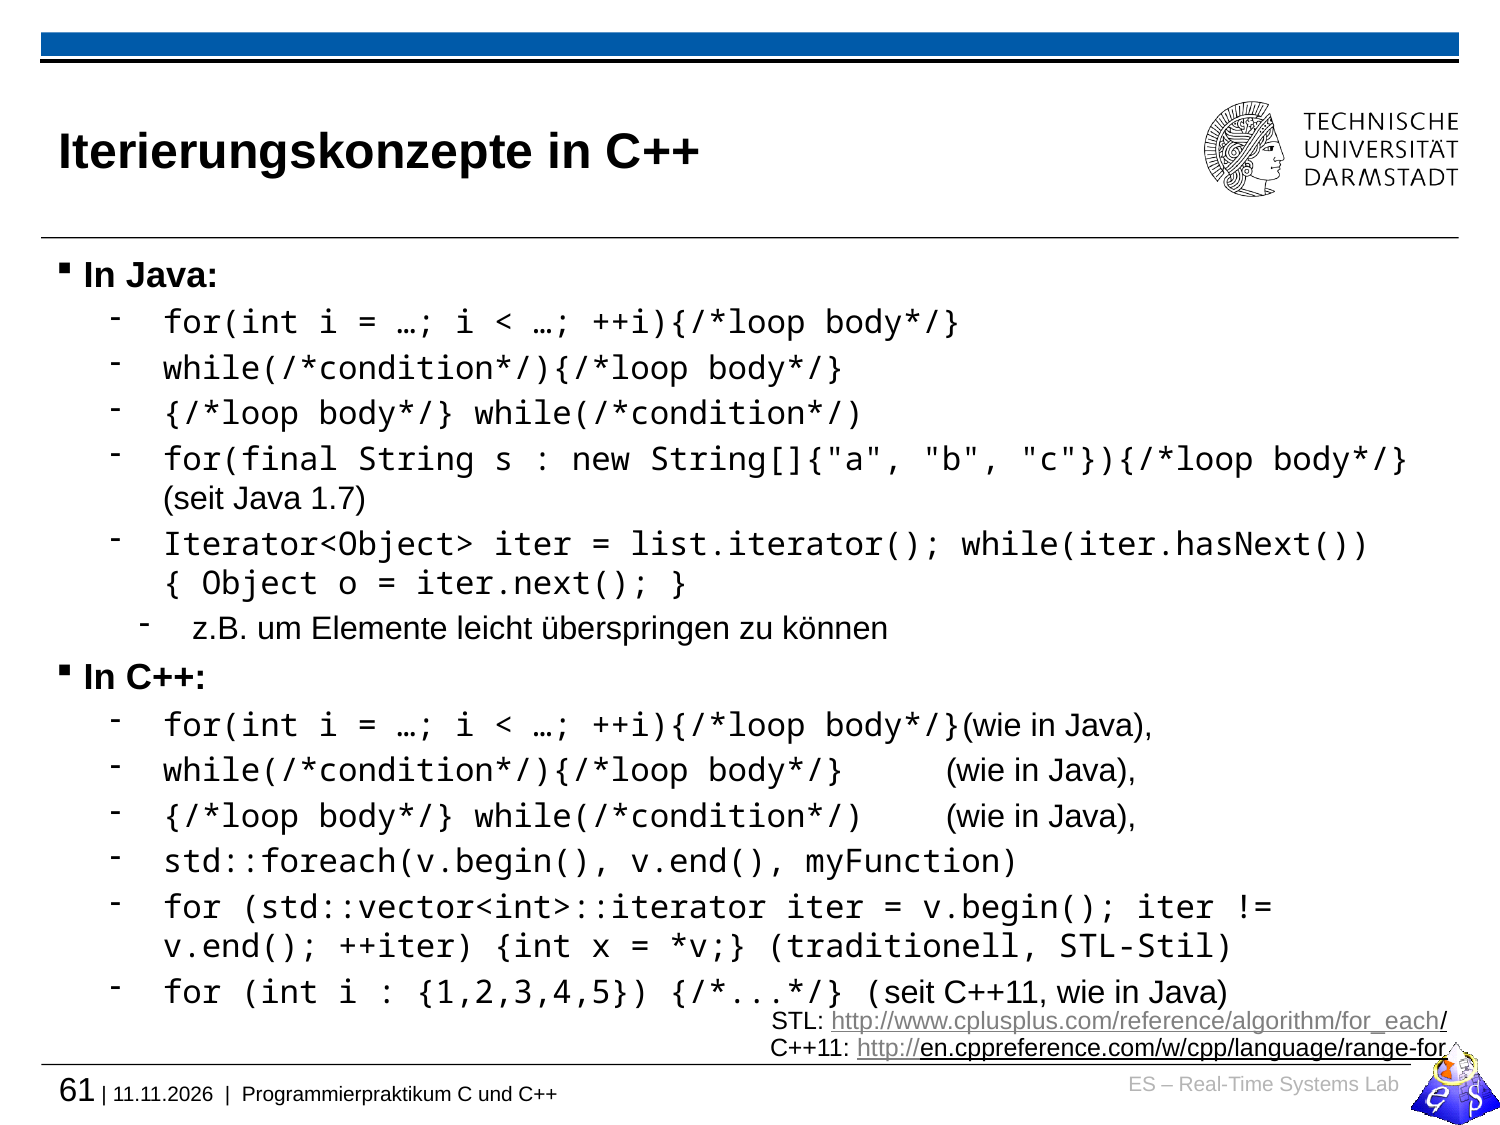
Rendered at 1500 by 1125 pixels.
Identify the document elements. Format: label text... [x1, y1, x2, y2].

text_box STL: http://www.cplusplus.com/reference/algorithm/for_each/ C++11: http://en.cppreference.com/w/cpp/language/range-for [719, 999, 1470, 1070]
picture [1187, 84, 1483, 214]
picture [1411, 1041, 1500, 1125]
list In Java: for(int i = …; i < …; ++i){/*loop body*/} while(/*condition*/){/*loop body*/} {/*loop body*/} while(/*condition*/) for(final String s : new String[]{"a", "b", "c"}){/*loop body*/} (seit Java 1.7) Iterator<Object> iter = list.iterator(); while(iter.hasNext()){ Object o = iter.next(); } z.B. um Elemente leicht überspringen zu können In C++: for(int i = …; i < …; ++i){/*loop body*/}(wie in Java), while(/*condition*/){/*loop body*/} (wie in Java), {/*loop body*/} while(/*condition*/) (wie in Java), std::foreach(v.begin(), v.end(), myFunction) for (std::vector<int>::iterator iter = v.begin(); iter != v.end(); ++iter) {int x = *v;} (traditionell, STL-Stil) for (int i : {1,2,3,4,5}) {/*...*/} (seit C++11, wie in Java) [41, 243, 1459, 1024]
title Iterierungskonzepte in C++ [58, 80, 1187, 218]
